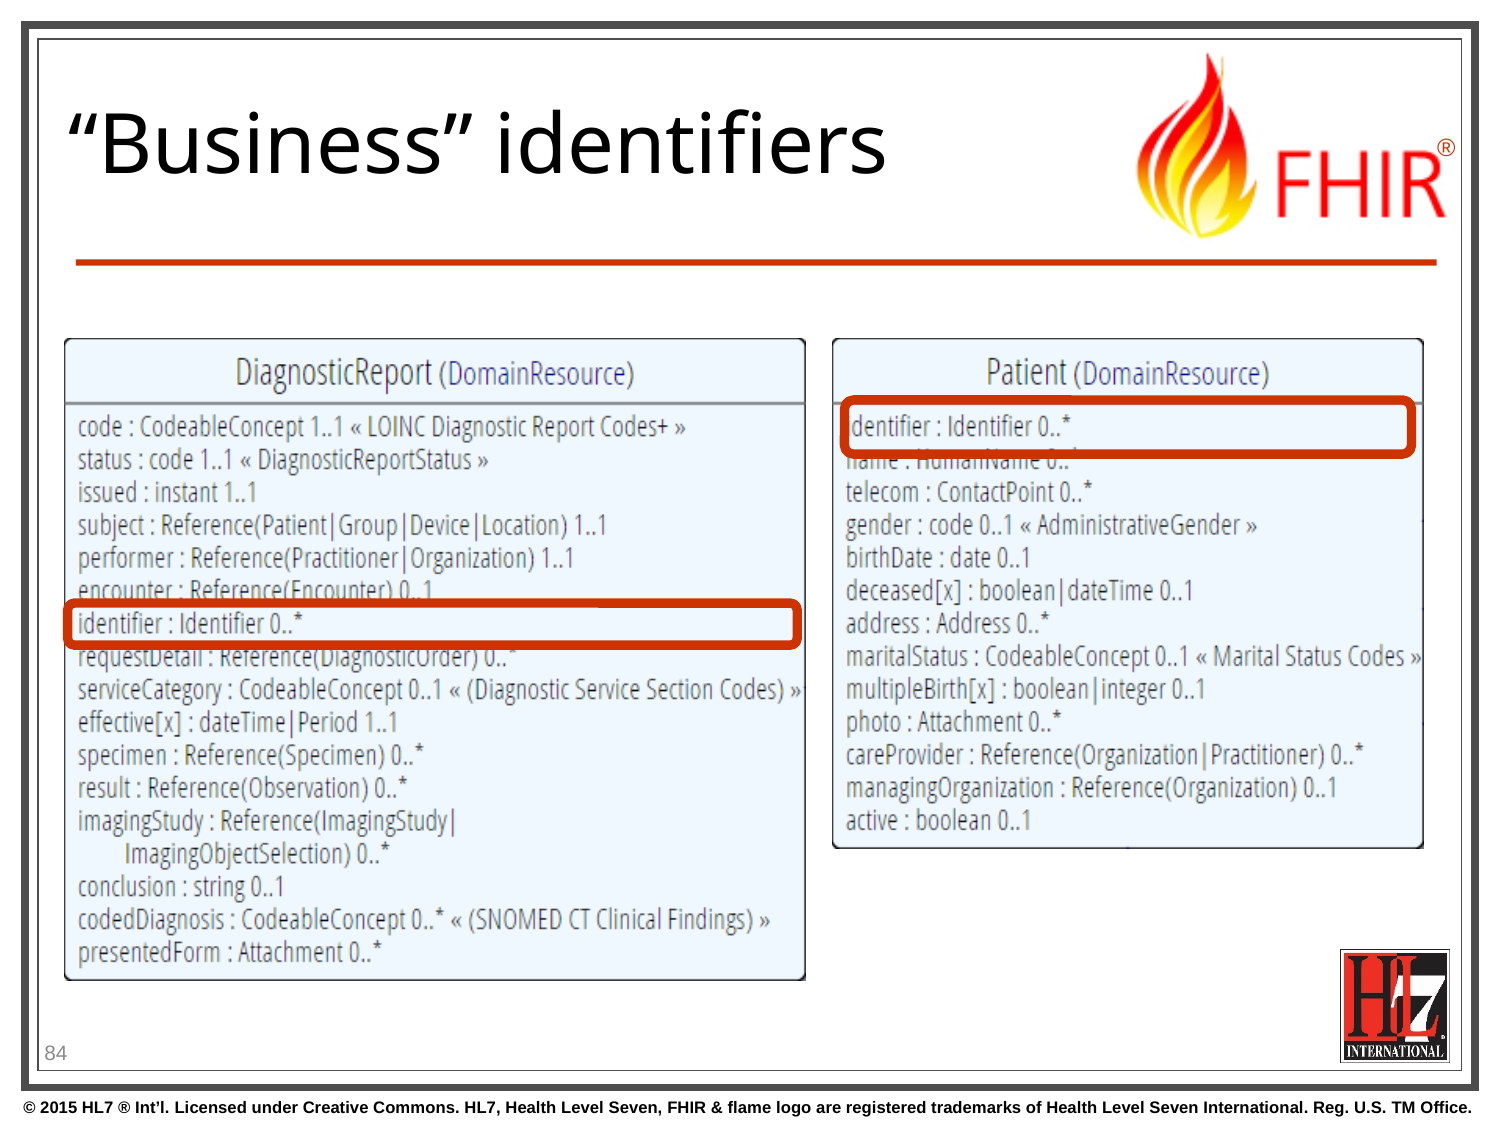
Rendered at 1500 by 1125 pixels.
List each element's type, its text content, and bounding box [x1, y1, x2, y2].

picture [64, 337, 806, 981]
picture [1124, 42, 1458, 249]
title “Business” identifiers [53, 54, 1128, 244]
picture [832, 337, 1424, 850]
picture [1340, 949, 1450, 1063]
slide_number 84 [29, 1034, 148, 1071]
